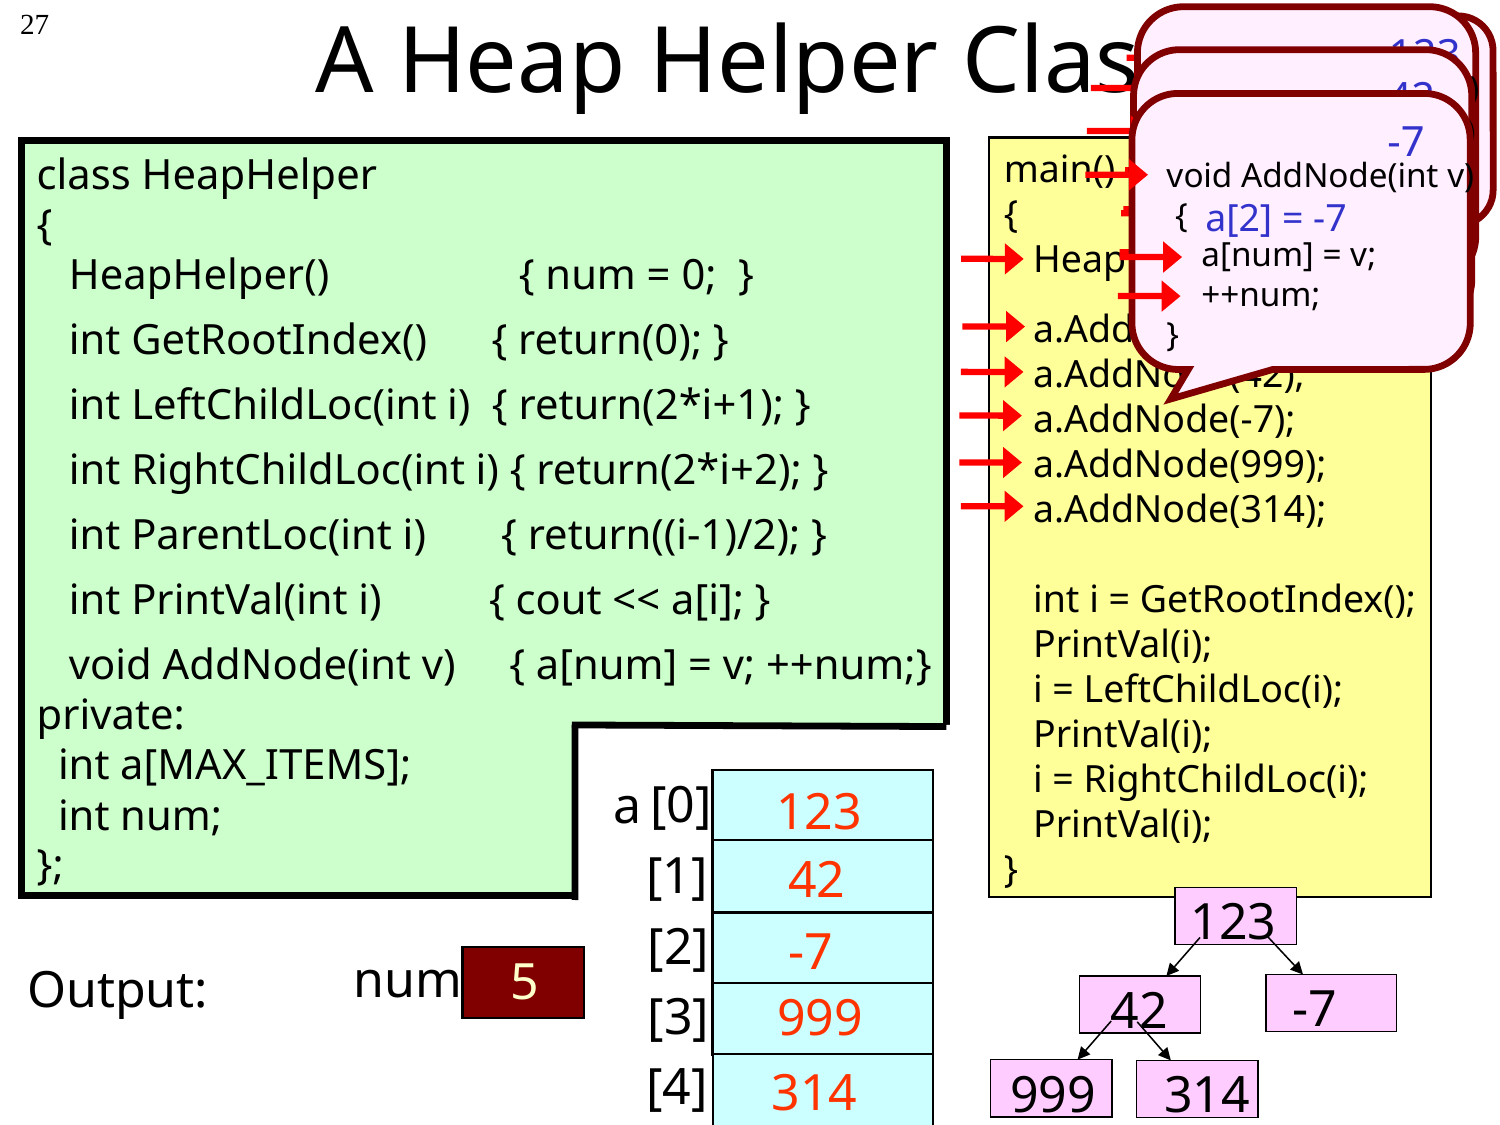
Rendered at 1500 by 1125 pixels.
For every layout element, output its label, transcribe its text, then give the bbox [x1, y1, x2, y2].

title A Heap Helper Class [112, 0, 1388, 150]
text_box [960, 495, 1024, 517]
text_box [1135, 6, 1500, 48]
text_box [962, 316, 1025, 337]
text_box [960, 361, 1024, 383]
text_box [576, 724, 950, 963]
text_box [959, 405, 1022, 426]
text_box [988, 1020, 1137, 1125]
text_box [959, 452, 1022, 473]
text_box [1136, 1021, 1266, 1125]
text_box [1265, 935, 1397, 1045]
text_box main() { HeapHelper a; a.AddNode(123); a.AddNode(42); a.AddNode(-7); a.AddNode(999); a.AddNode(314); int i = GetRootIndex(); PrintVal(i); i = LeftChildLoc(i); PrintVal(i); i = RightChildLoc(i); PrintVal(i); } [989, 137, 1432, 898]
slide_number 27 [0, 0, 65, 73]
text_box class HeapHelper { HeapHelper() { num = 0; } int GetRootIndex() { return(0); } int LeftChildLoc(int i) { return(2*i+1); } int RightChildLoc(int i) { return(2*i+2); } int ParentLoc(int i) { return((i-1)/2); } int PrintVal(int i) { cout << a[i]; } void AddNode(int v) { a[num] = v; ++num;} private: int a[MAX_ITEMS]; int num; }; [21, 140, 947, 896]
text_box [347, 764, 934, 1125]
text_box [1172, 882, 1346, 958]
text_box Output: [12, 949, 224, 1025]
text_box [493, 941, 557, 1018]
text_box [961, 248, 1024, 270]
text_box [1079, 937, 1213, 1020]
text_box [1131, 49, 1500, 91]
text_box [1130, 93, 1500, 370]
